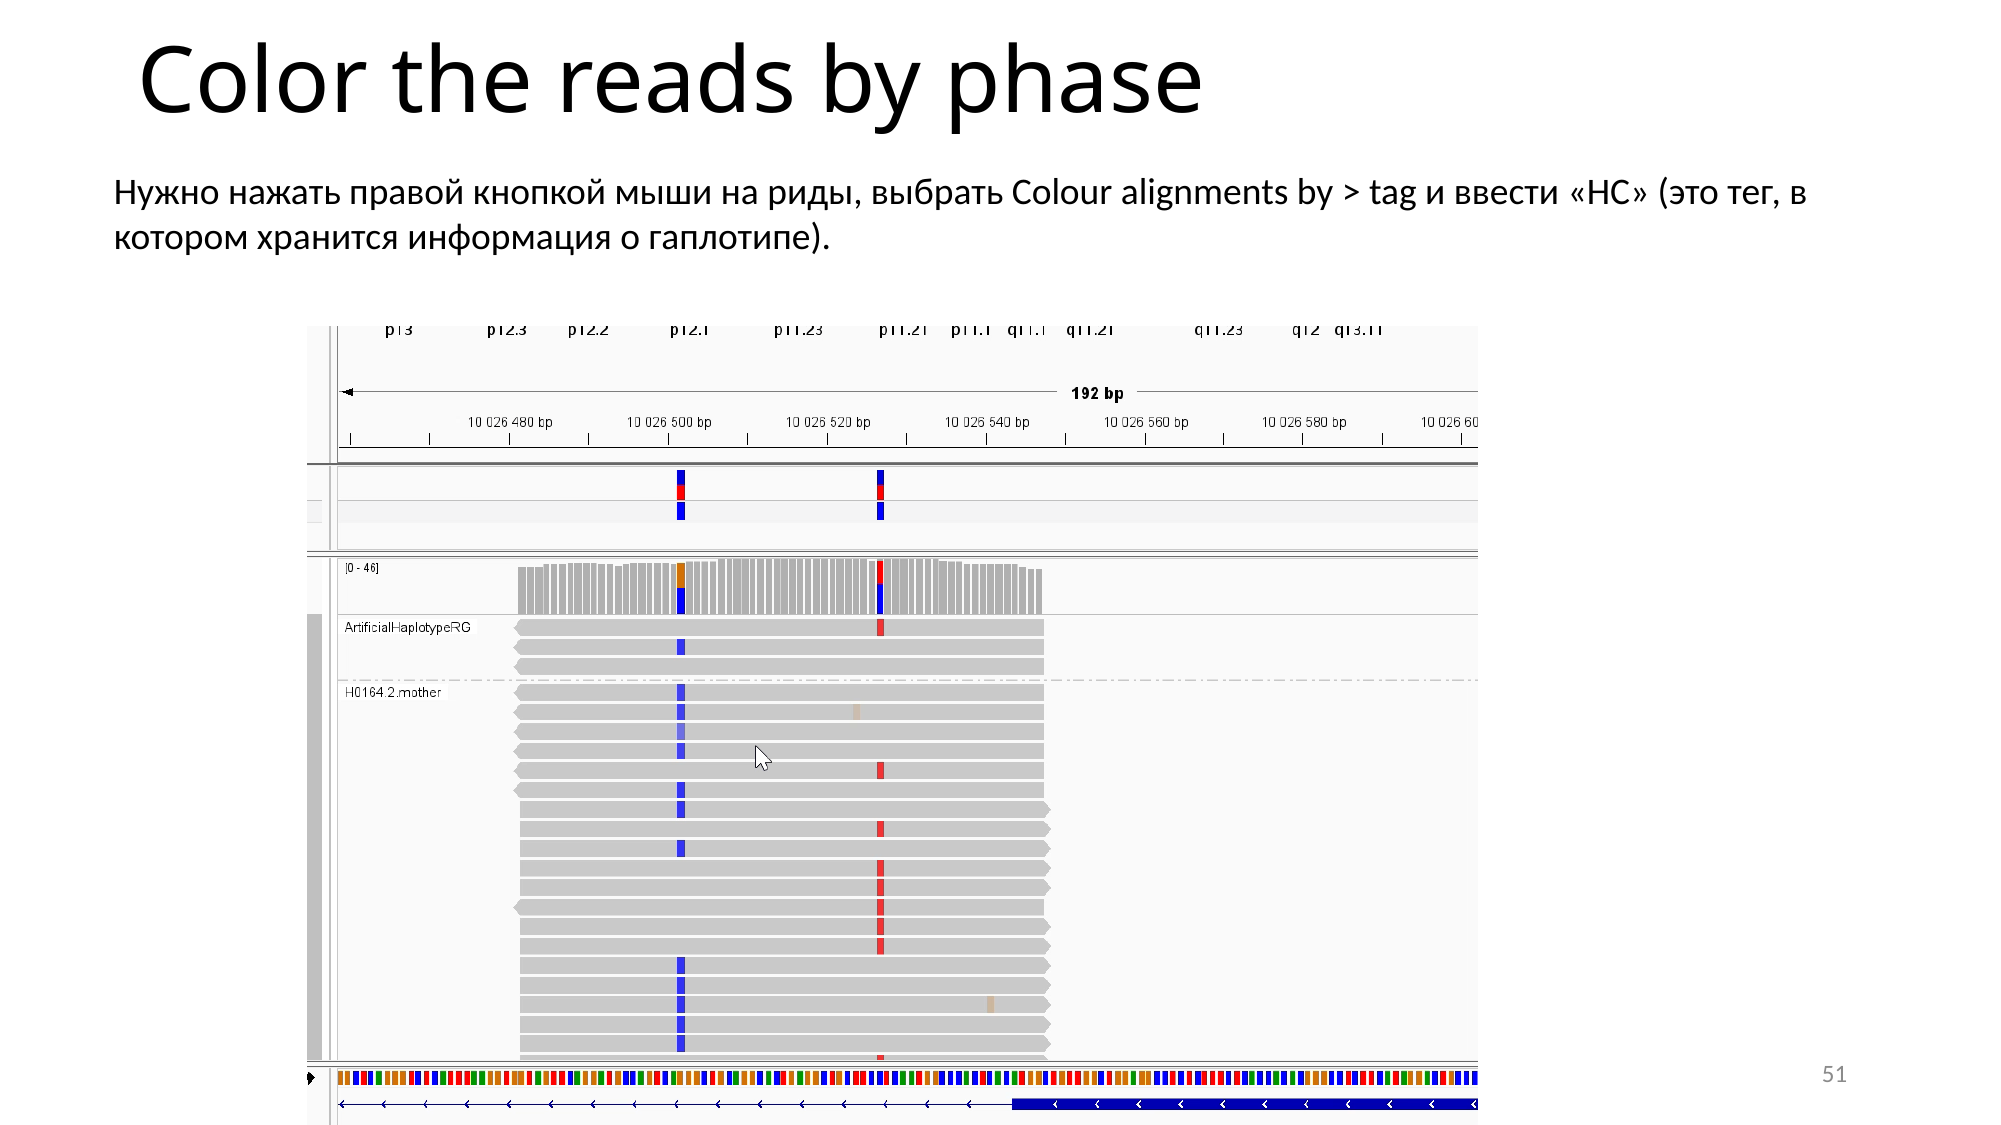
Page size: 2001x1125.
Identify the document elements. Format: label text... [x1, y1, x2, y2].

text_box Нужно нажать правой кнопкой мыши на риды, выбрать Colour alignments by > tag и ввести «HC» (это тег, в котором хранится информация о гаплотипе). [99, 159, 1901, 265]
slide_number 51 [1479, 1042, 1863, 1103]
title Color the reads by phase [122, 19, 1848, 147]
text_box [307, 325, 1479, 1125]
